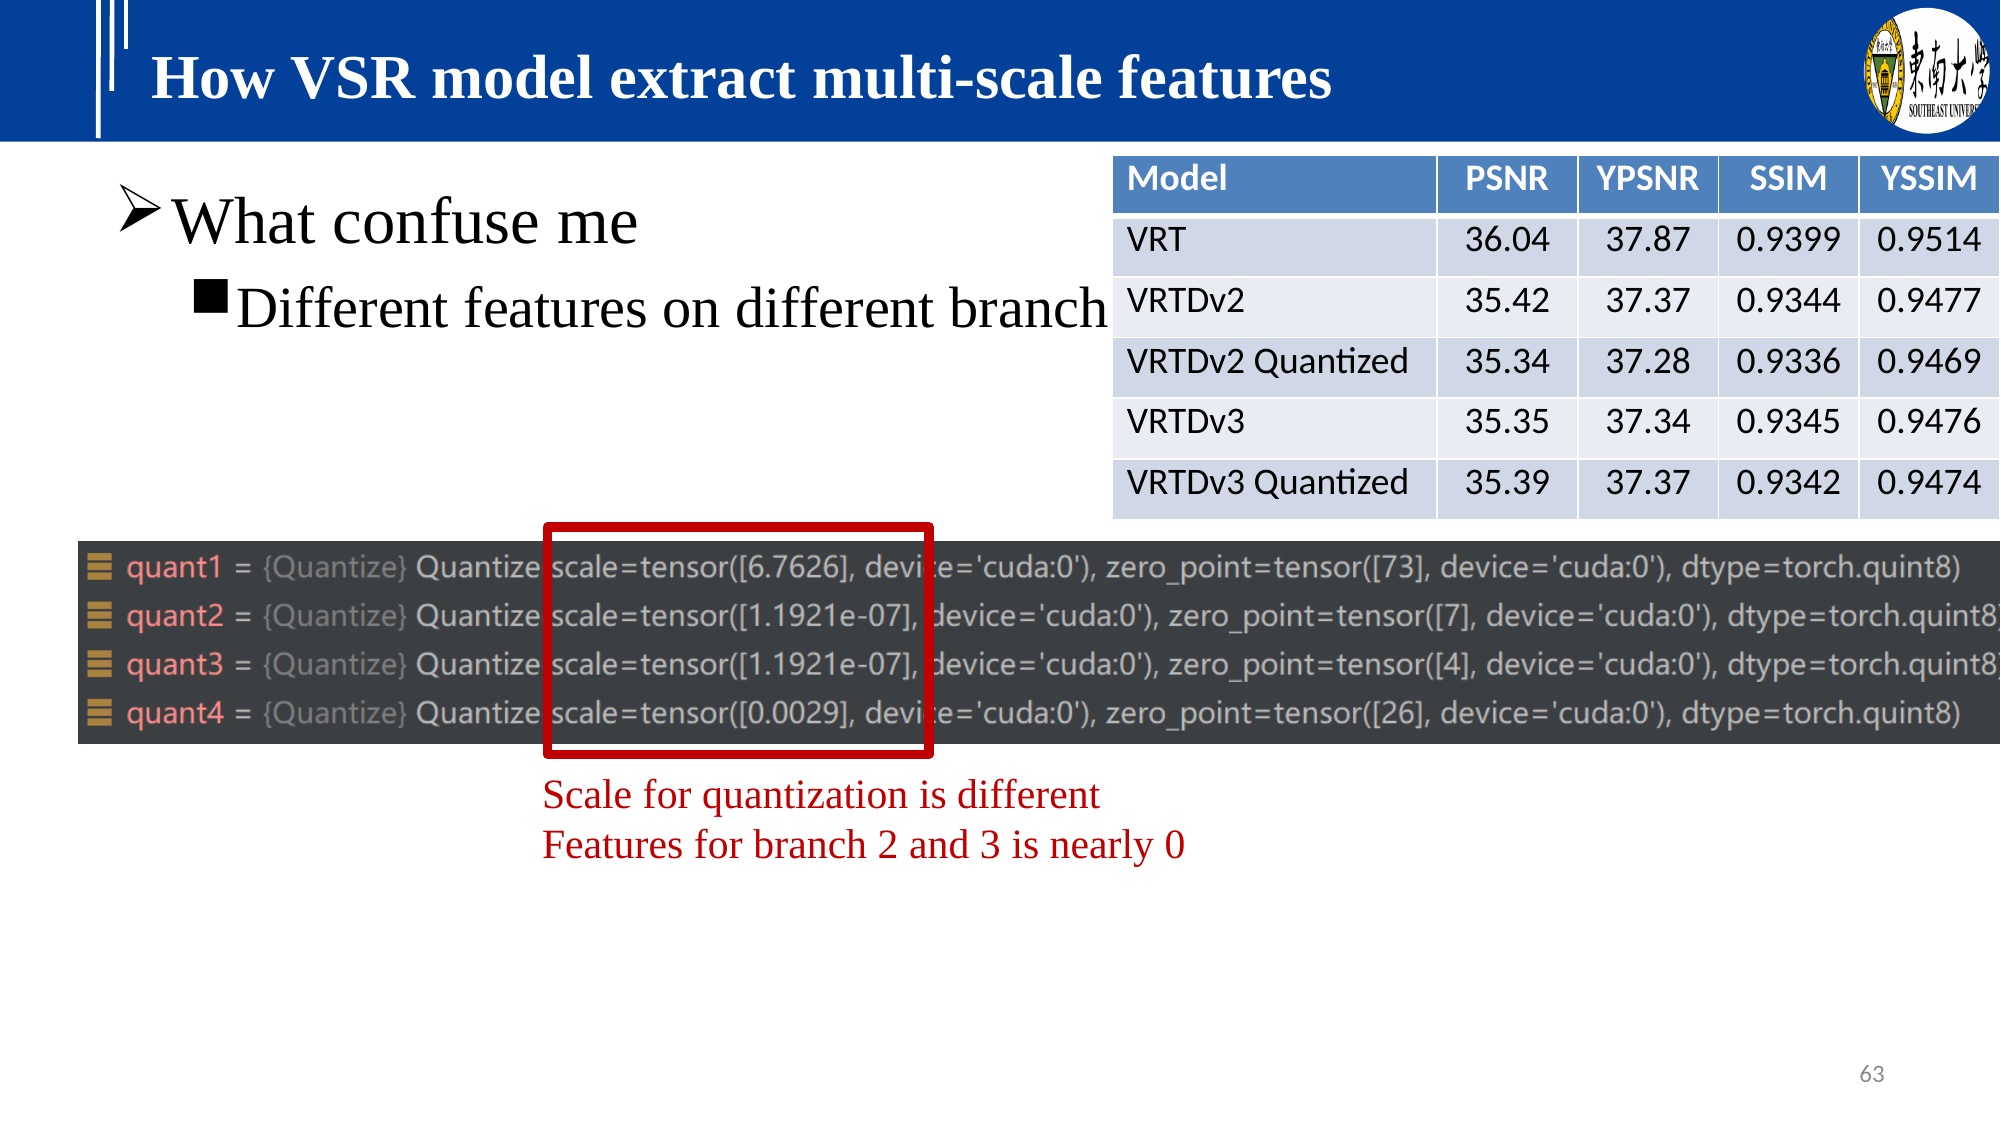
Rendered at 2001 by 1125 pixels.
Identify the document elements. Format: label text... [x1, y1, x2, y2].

table_cell 35.39 [1438, 460, 1577, 519]
table_header SSIM [1719, 156, 1858, 213]
table_cell VRTDv2 [1113, 278, 1436, 337]
picture [1881, 7, 1990, 134]
table_cell VRTDv3 [1113, 399, 1436, 458]
table_cell 37.37 [1579, 278, 1718, 337]
table_cell 0.9344 [1719, 278, 1858, 337]
table_header YPSNR [1579, 156, 1718, 213]
table_cell 0.9342 [1719, 460, 1858, 519]
table_cell 37.34 [1579, 399, 1718, 458]
table_cell VRTDv3 Quantized [1113, 460, 1436, 519]
table_header Model [1113, 156, 1436, 213]
table_cell 0.9514 [1860, 219, 1999, 276]
table_cell 0.9336 [1719, 338, 1858, 397]
table_cell VRT [1113, 219, 1436, 276]
list What confuse me Different features on different branch [99, 169, 1900, 539]
table_cell 0.9469 [1860, 338, 1999, 397]
table_cell 37.37 [1579, 460, 1718, 519]
table_cell 0.9476 [1860, 399, 1999, 458]
text_box Scale for quantization is different Features for branch 2 and 3 is nearly 0 [527, 759, 1876, 875]
table_cell 35.42 [1438, 278, 1577, 337]
table_cell 0.9399 [1719, 219, 1858, 276]
table_cell 37.87 [1579, 219, 1718, 276]
title How VSR model extract multi-scale features [136, 27, 1961, 119]
slide_number 63 [1433, 1042, 1900, 1103]
text_box [545, 525, 931, 539]
table_cell 0.9477 [1860, 278, 1999, 337]
table_cell 35.35 [1438, 399, 1577, 458]
table_cell 0.9474 [1860, 460, 1999, 519]
table_cell 0.9345 [1719, 399, 1858, 458]
table_header YSSIM [1860, 156, 1999, 213]
table_cell VRTDv2 Quantized [1113, 338, 1436, 397]
table_cell 36.04 [1438, 219, 1577, 276]
table_header PSNR [1438, 156, 1577, 213]
list What confuse me Different features on different branch [99, 755, 1900, 1005]
picture [78, 541, 2000, 744]
table_cell 37.28 [1579, 338, 1718, 397]
table_cell 35.34 [1438, 338, 1577, 397]
